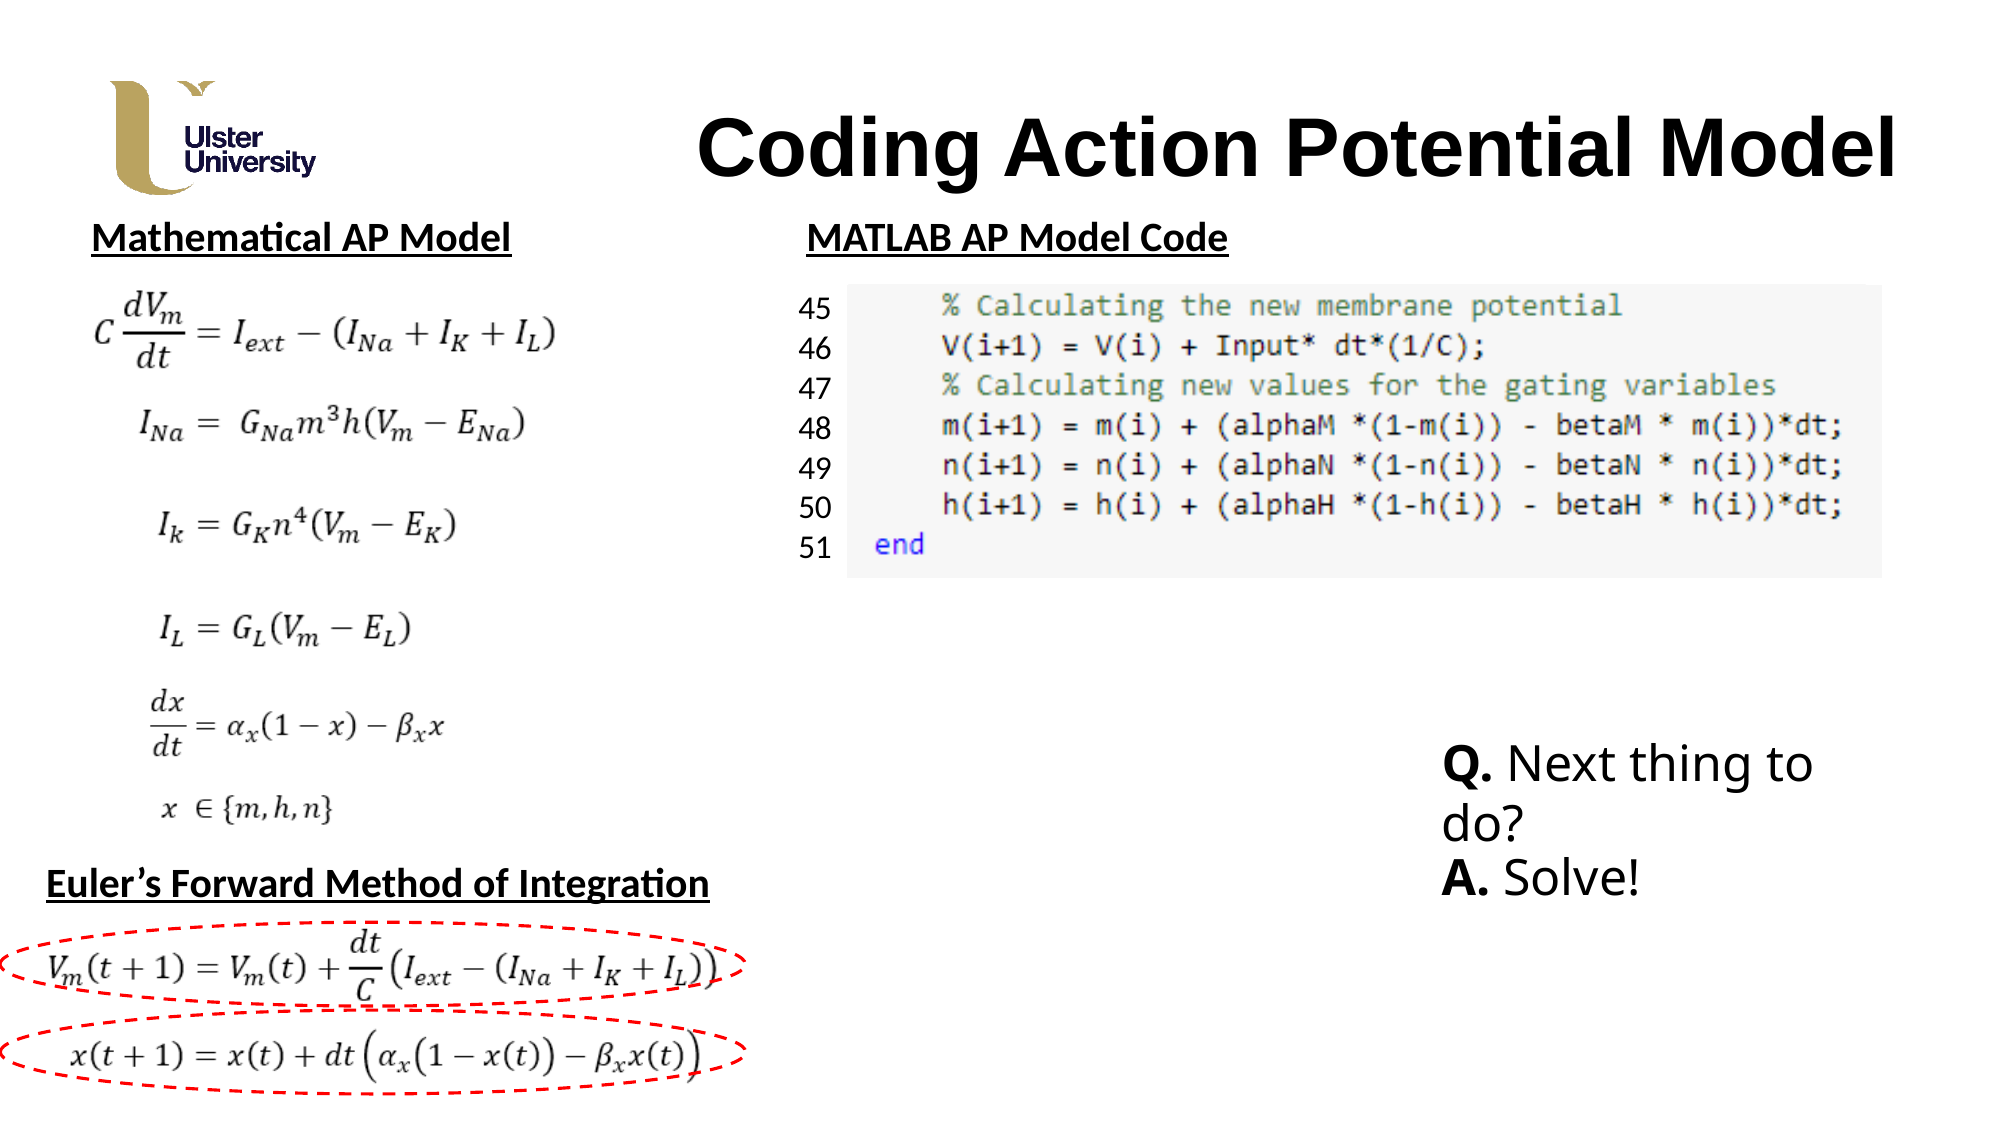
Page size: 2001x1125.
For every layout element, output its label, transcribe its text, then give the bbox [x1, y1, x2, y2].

text_box MATLAB AP Model Code [791, 202, 1375, 267]
text_box [729, 1038, 747, 1066]
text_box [31, 847, 729, 1101]
text_box [729, 950, 747, 978]
text_box A. Solve! [1426, 837, 1948, 913]
title Coding Action Potential Model [600, 75, 1915, 203]
text_box [0, 946, 31, 982]
text_box [0, 1034, 31, 1070]
text_box 45 46 47 48 49 50 51 [769, 278, 847, 573]
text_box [64, 201, 660, 850]
text_box Q. Next thing to do? [1426, 724, 1915, 860]
picture [109, 81, 316, 195]
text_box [848, 284, 1882, 577]
